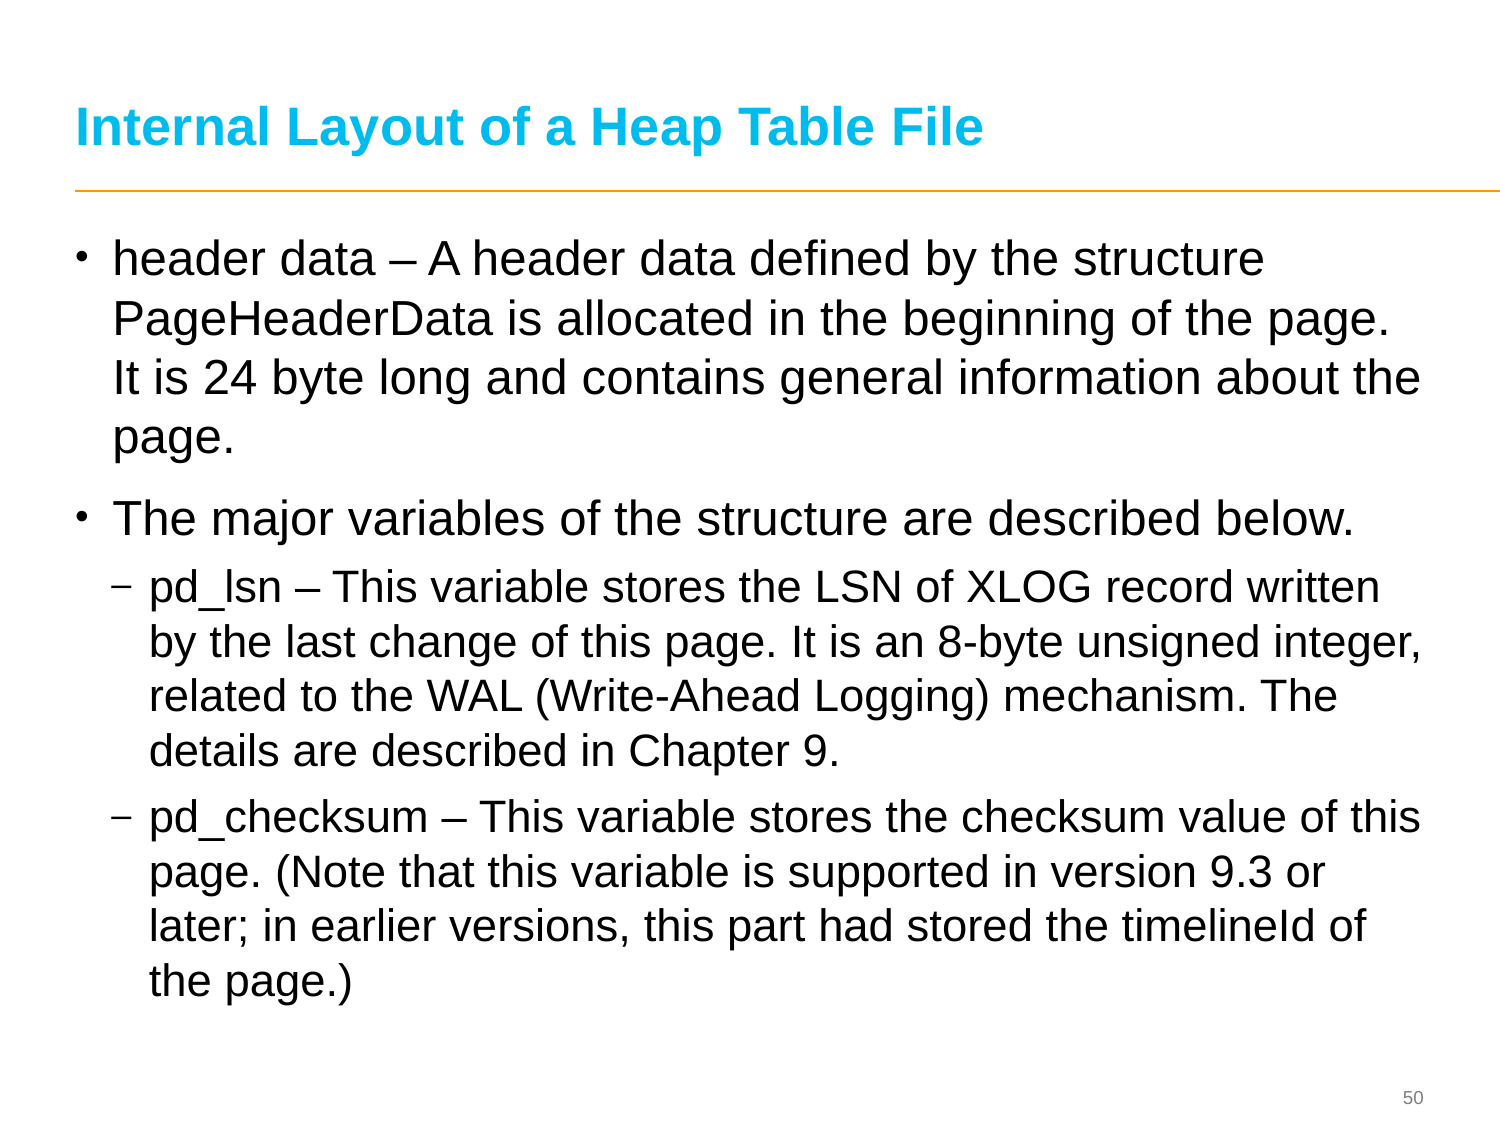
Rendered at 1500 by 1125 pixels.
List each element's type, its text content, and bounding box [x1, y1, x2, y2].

list header data – A header data defined by the structure PageHeaderData is allocated in the beginning of the page. It is 24 byte long and contains general information about the page. The major variables of the structure are described below. pd_lsn – This variable stores the LSN of XLOG record written by the last change of this page. It is an 8-byte unsigned integer, related to the WAL (Write-Ahead Logging) mechanism. The details are described in Chapter 9. pd_checksum – This variable stores the checksum value of this page. (Note that this variable is supported in version 9.3 or later; in earlier versions, this part had stored the timelineId of the page.) [75, 226, 1425, 1018]
title Internal Layout of a Heap Table File [75, 27, 1422, 157]
